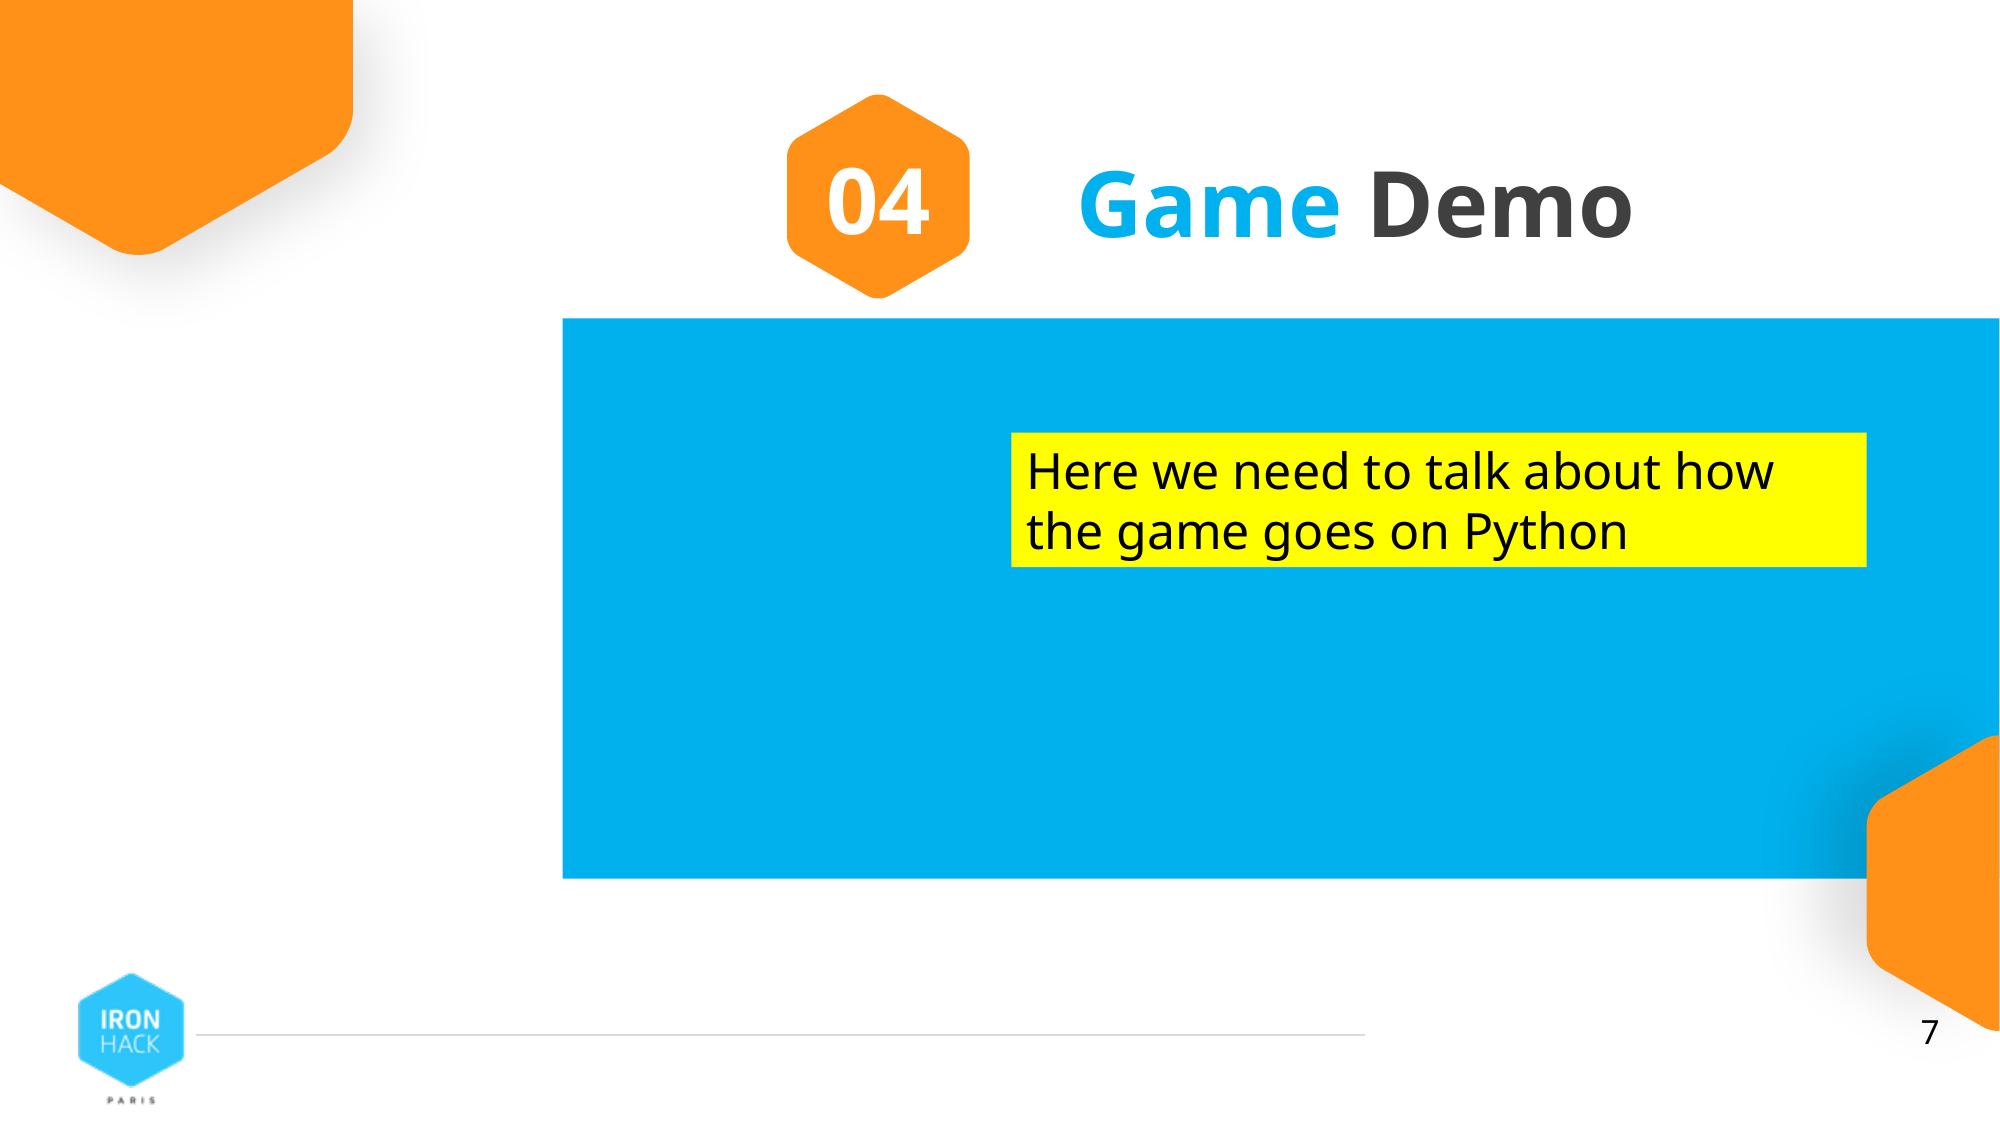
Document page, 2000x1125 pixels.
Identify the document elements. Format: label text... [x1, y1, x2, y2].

picture [44, 212, 798, 1125]
text_box [0, 0, 356, 242]
text_box [787, 94, 970, 299]
text_box Game Demo [1076, 118, 1933, 255]
slide_number 7 [1899, 1003, 1961, 1064]
text_box [1864, 733, 2000, 1034]
text_box 04 [816, 148, 941, 247]
text_box Here we need to talk about how the game goes on Python [1011, 432, 1867, 568]
